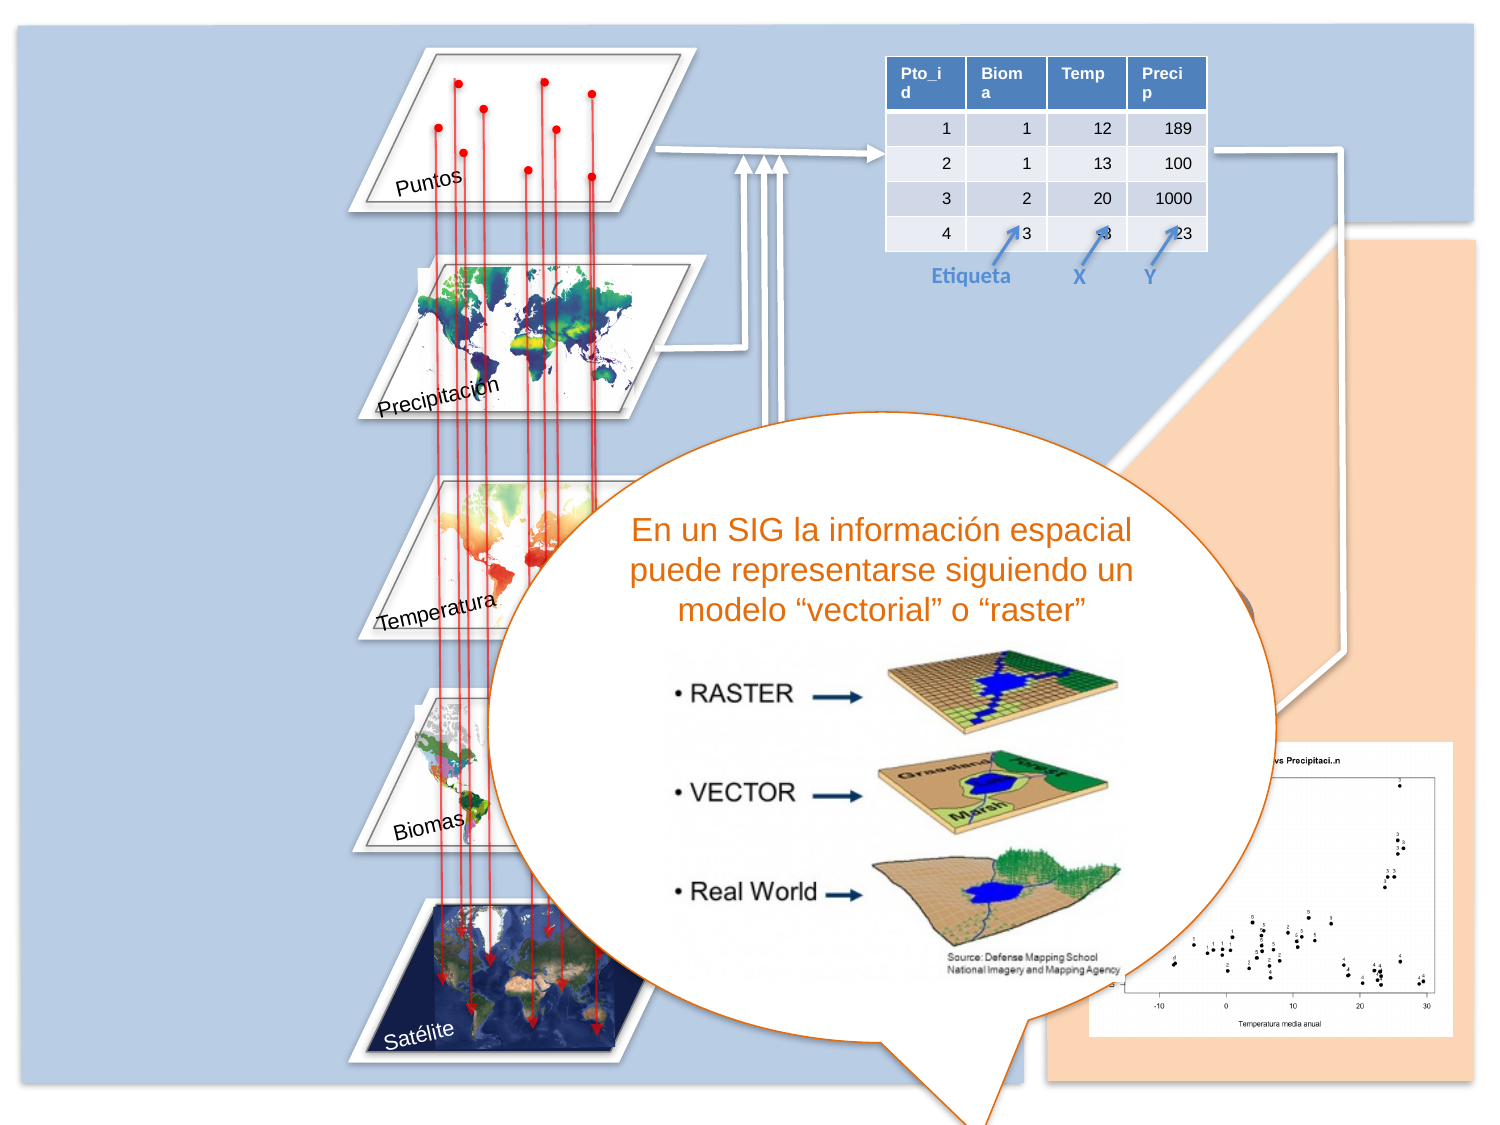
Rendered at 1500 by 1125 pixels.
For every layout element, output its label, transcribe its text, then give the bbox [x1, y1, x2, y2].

table_cell 12 [1048, 114, 1126, 146]
table_cell 100 [1128, 147, 1206, 181]
table_cell 1000 [1128, 182, 1206, 216]
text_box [356, 255, 430, 419]
table_cell 2 [890, 147, 965, 181]
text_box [604, 255, 649, 410]
text_box [16, 22, 1475, 1084]
picture [1277, 742, 1454, 1037]
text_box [348, 898, 697, 1063]
table_cell 20 [1048, 182, 1126, 216]
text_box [348, 48, 697, 212]
table_cell 1 [967, 147, 1046, 181]
table_cell 3 [891, 182, 965, 216]
text_box [1213, 147, 1346, 709]
table_cell 2 [967, 182, 1046, 216]
table_cell 23 [1128, 217, 1206, 251]
table_header Bioma [967, 57, 1046, 109]
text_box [352, 688, 430, 852]
table_cell 1 [887, 114, 965, 146]
table_header Precip [1128, 57, 1206, 109]
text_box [654, 143, 887, 410]
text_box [487, 411, 1277, 1043]
table_header Temp [1048, 57, 1126, 109]
table_cell 13 [1048, 147, 1126, 181]
table_cell 4 [891, 217, 965, 251]
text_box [358, 475, 430, 640]
table_cell -3 [1048, 217, 1126, 223]
text_box [1046, 238, 1477, 1082]
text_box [915, 224, 1179, 298]
table_cell 189 [1128, 114, 1206, 146]
table_cell 3 [967, 217, 1046, 223]
table_cell 1 [967, 114, 1046, 146]
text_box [435, 77, 600, 1037]
table_header Pto_id [887, 57, 965, 109]
